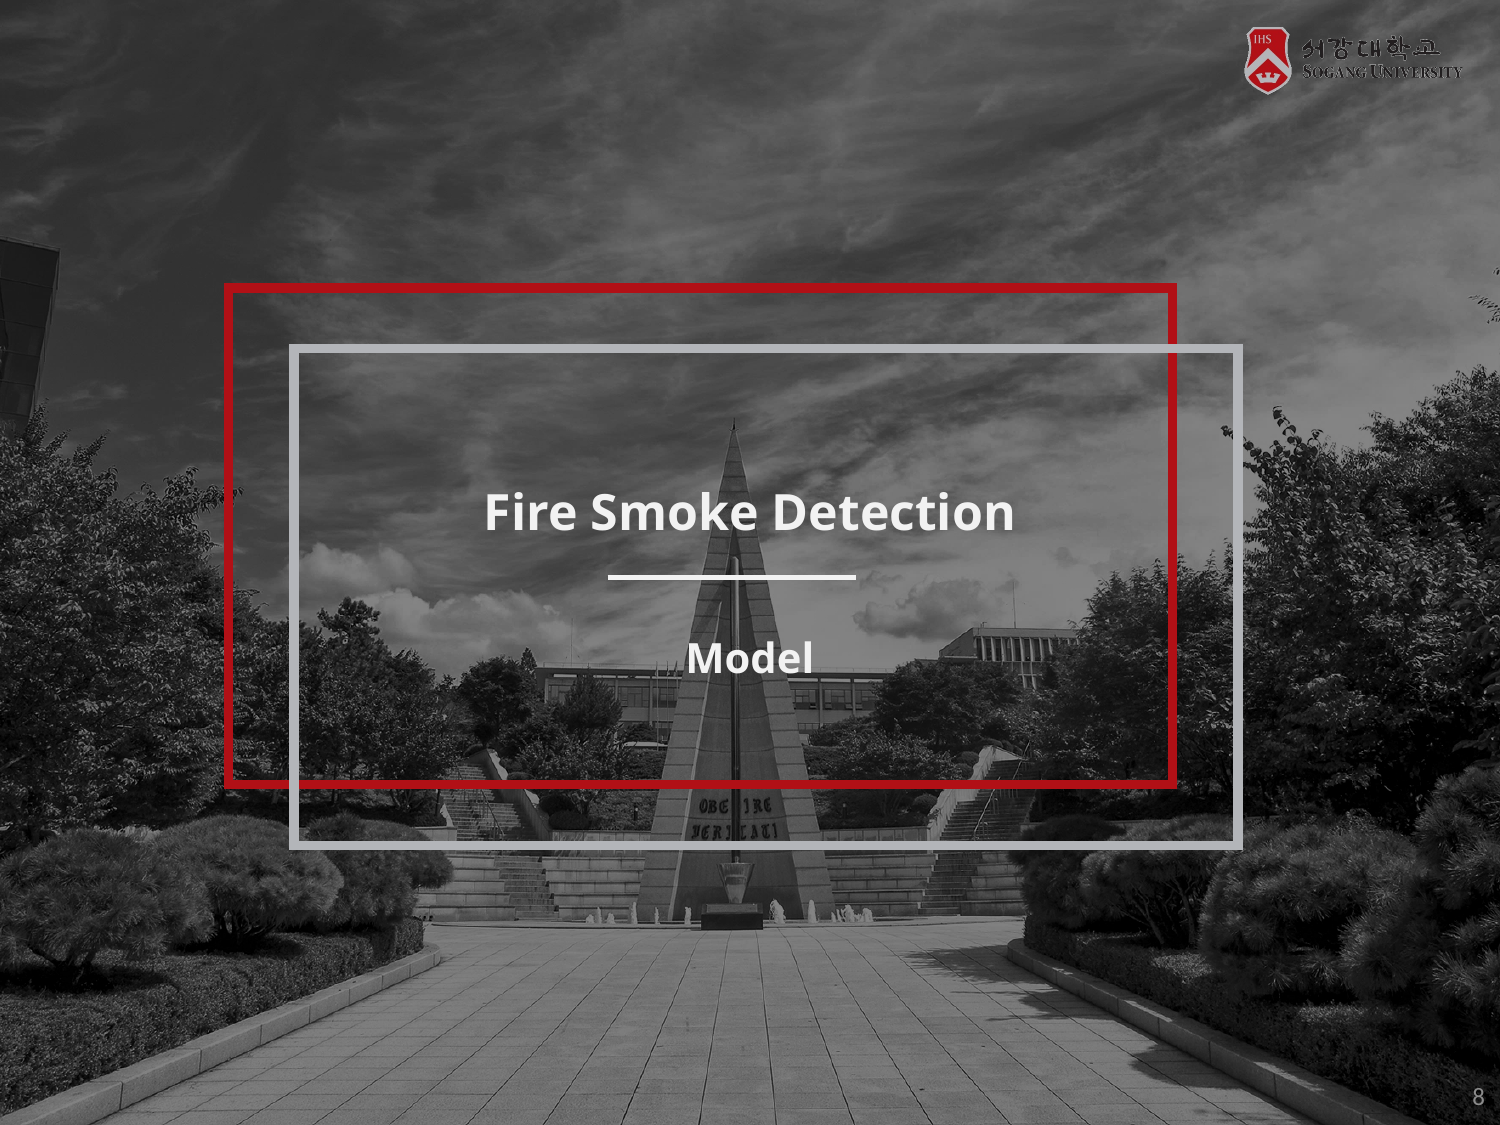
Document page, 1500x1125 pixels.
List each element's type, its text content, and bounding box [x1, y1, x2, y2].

text_box [0, 0, 1500, 1125]
text_box [228, 287, 1174, 786]
picture [1237, 26, 1469, 95]
text_box [293, 347, 1239, 846]
text_box Fire Smoke Detection [419, 473, 1081, 548]
text_box Model [357, 624, 1143, 690]
slide_number 8 [1162, 1065, 1500, 1125]
